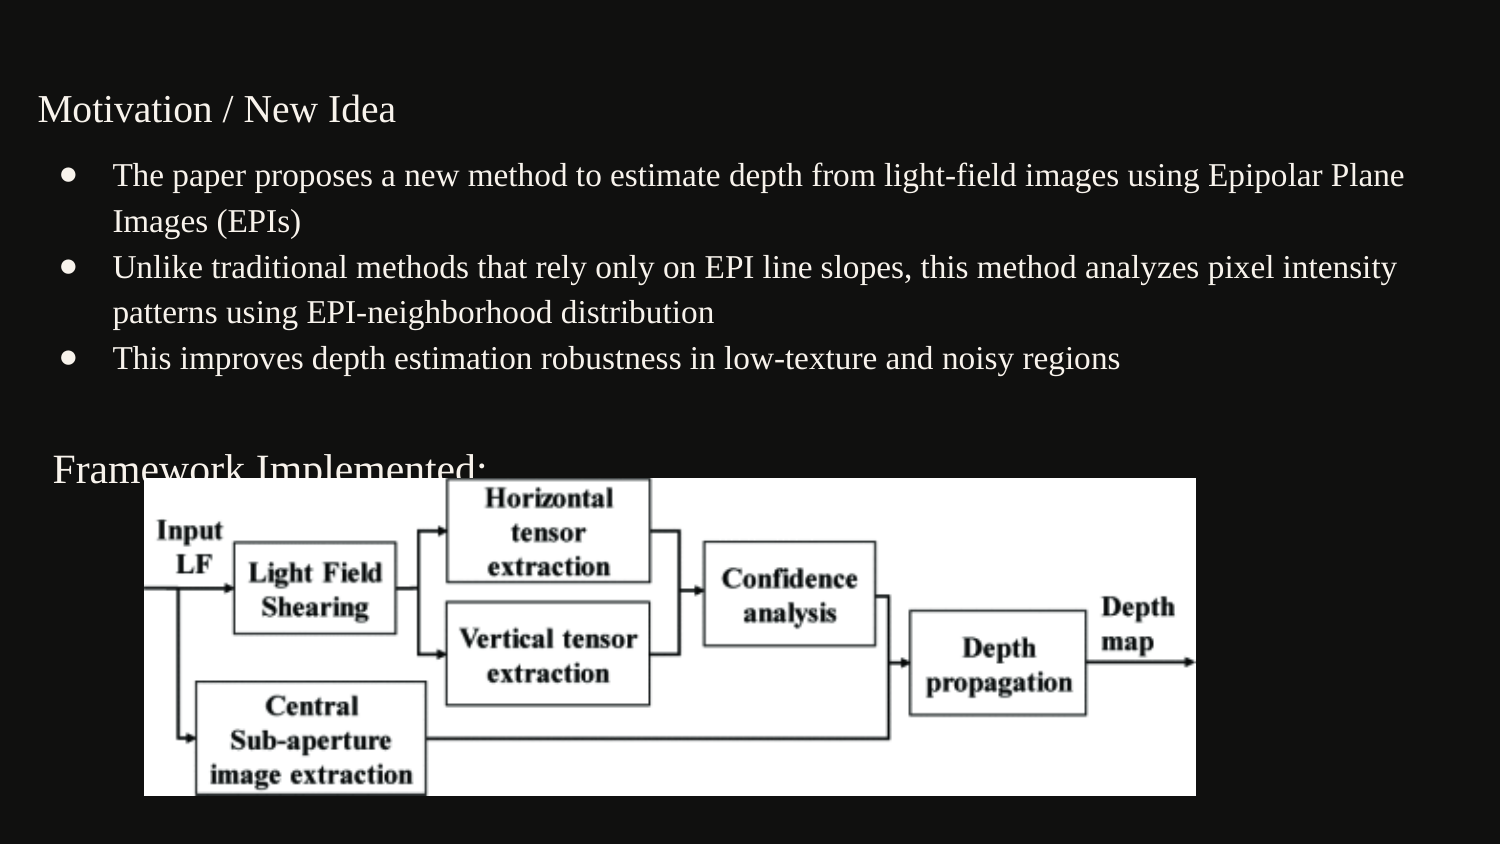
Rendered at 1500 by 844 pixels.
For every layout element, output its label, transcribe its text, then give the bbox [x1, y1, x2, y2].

list Motivation / New Idea The paper proposes a new method to estimate depth from light-field images using Epipolar Plane Images (EPIs) Unlike traditional methods that rely only on EPI line slopes, this method analyzes pixel intensity patterns using EPI-neighborhood distribution This improves depth estimation robustness in low-texture and noisy regions [37, 179, 1445, 422]
text_box Framework Implemented: [37, 402, 1432, 720]
picture [144, 478, 1196, 796]
